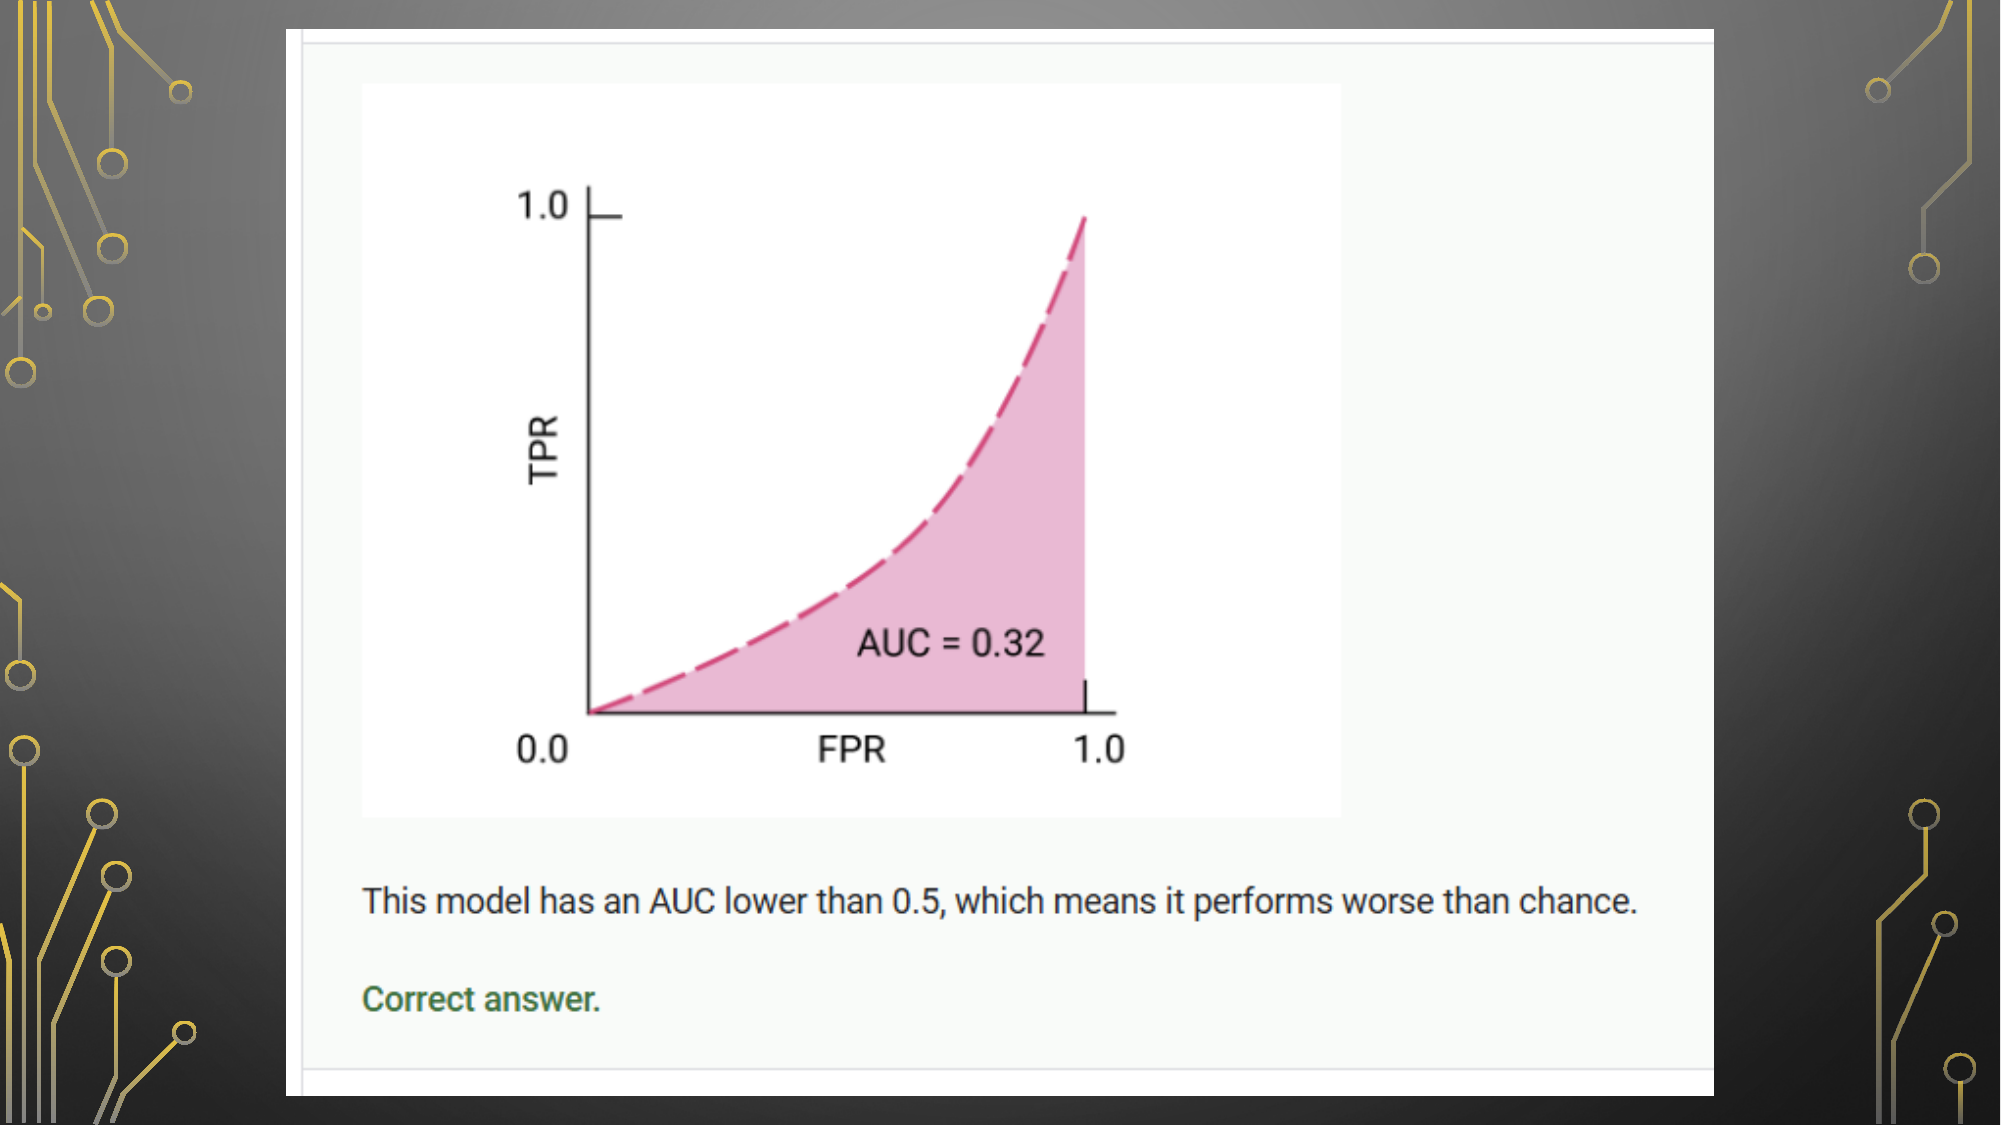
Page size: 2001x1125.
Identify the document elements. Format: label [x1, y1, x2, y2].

picture [286, 29, 1714, 1096]
